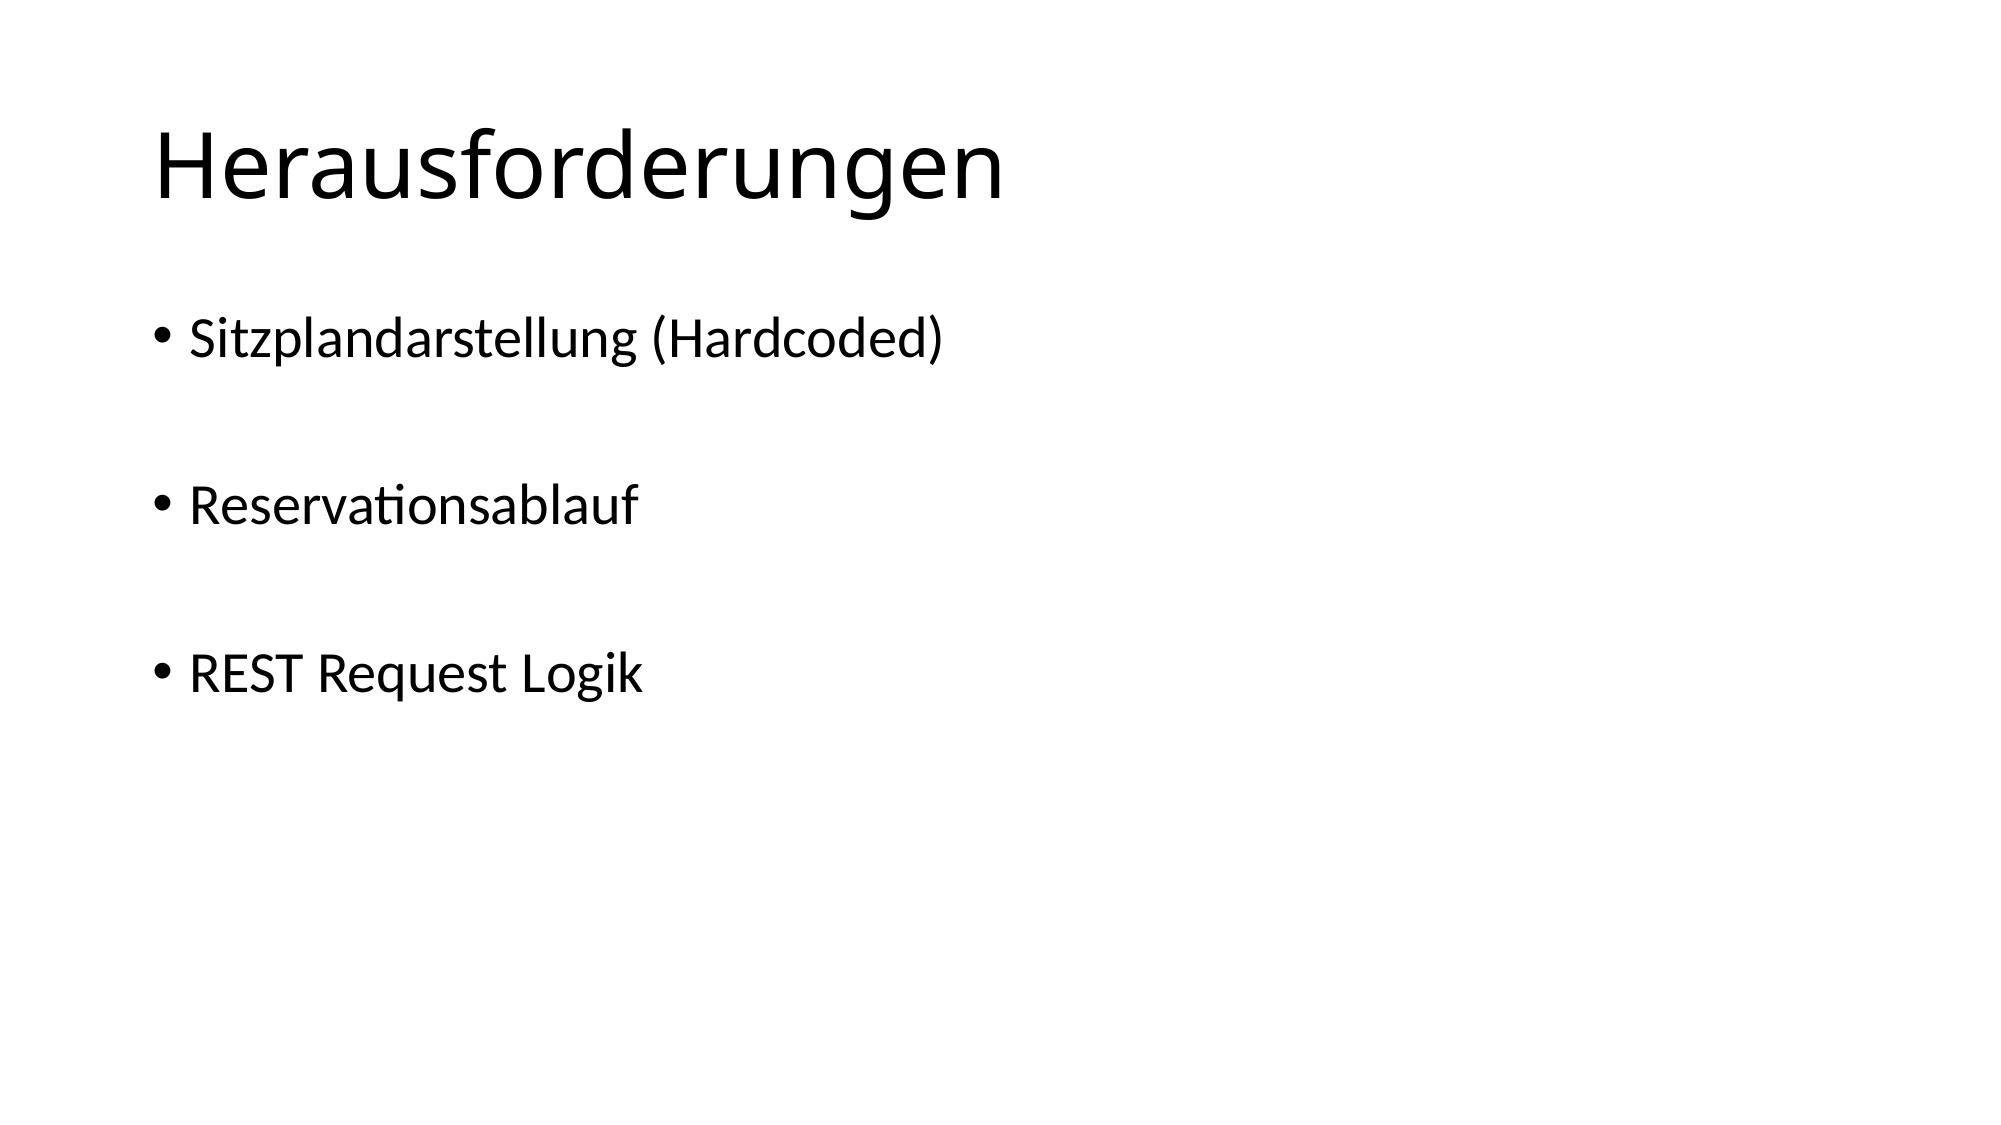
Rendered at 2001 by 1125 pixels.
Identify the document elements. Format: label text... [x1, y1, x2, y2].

title Herausforderungen [137, 59, 1863, 278]
list Sitzplandarstellung (Hardcoded) Reservationsablauf REST Request Logik [137, 299, 1863, 1014]
